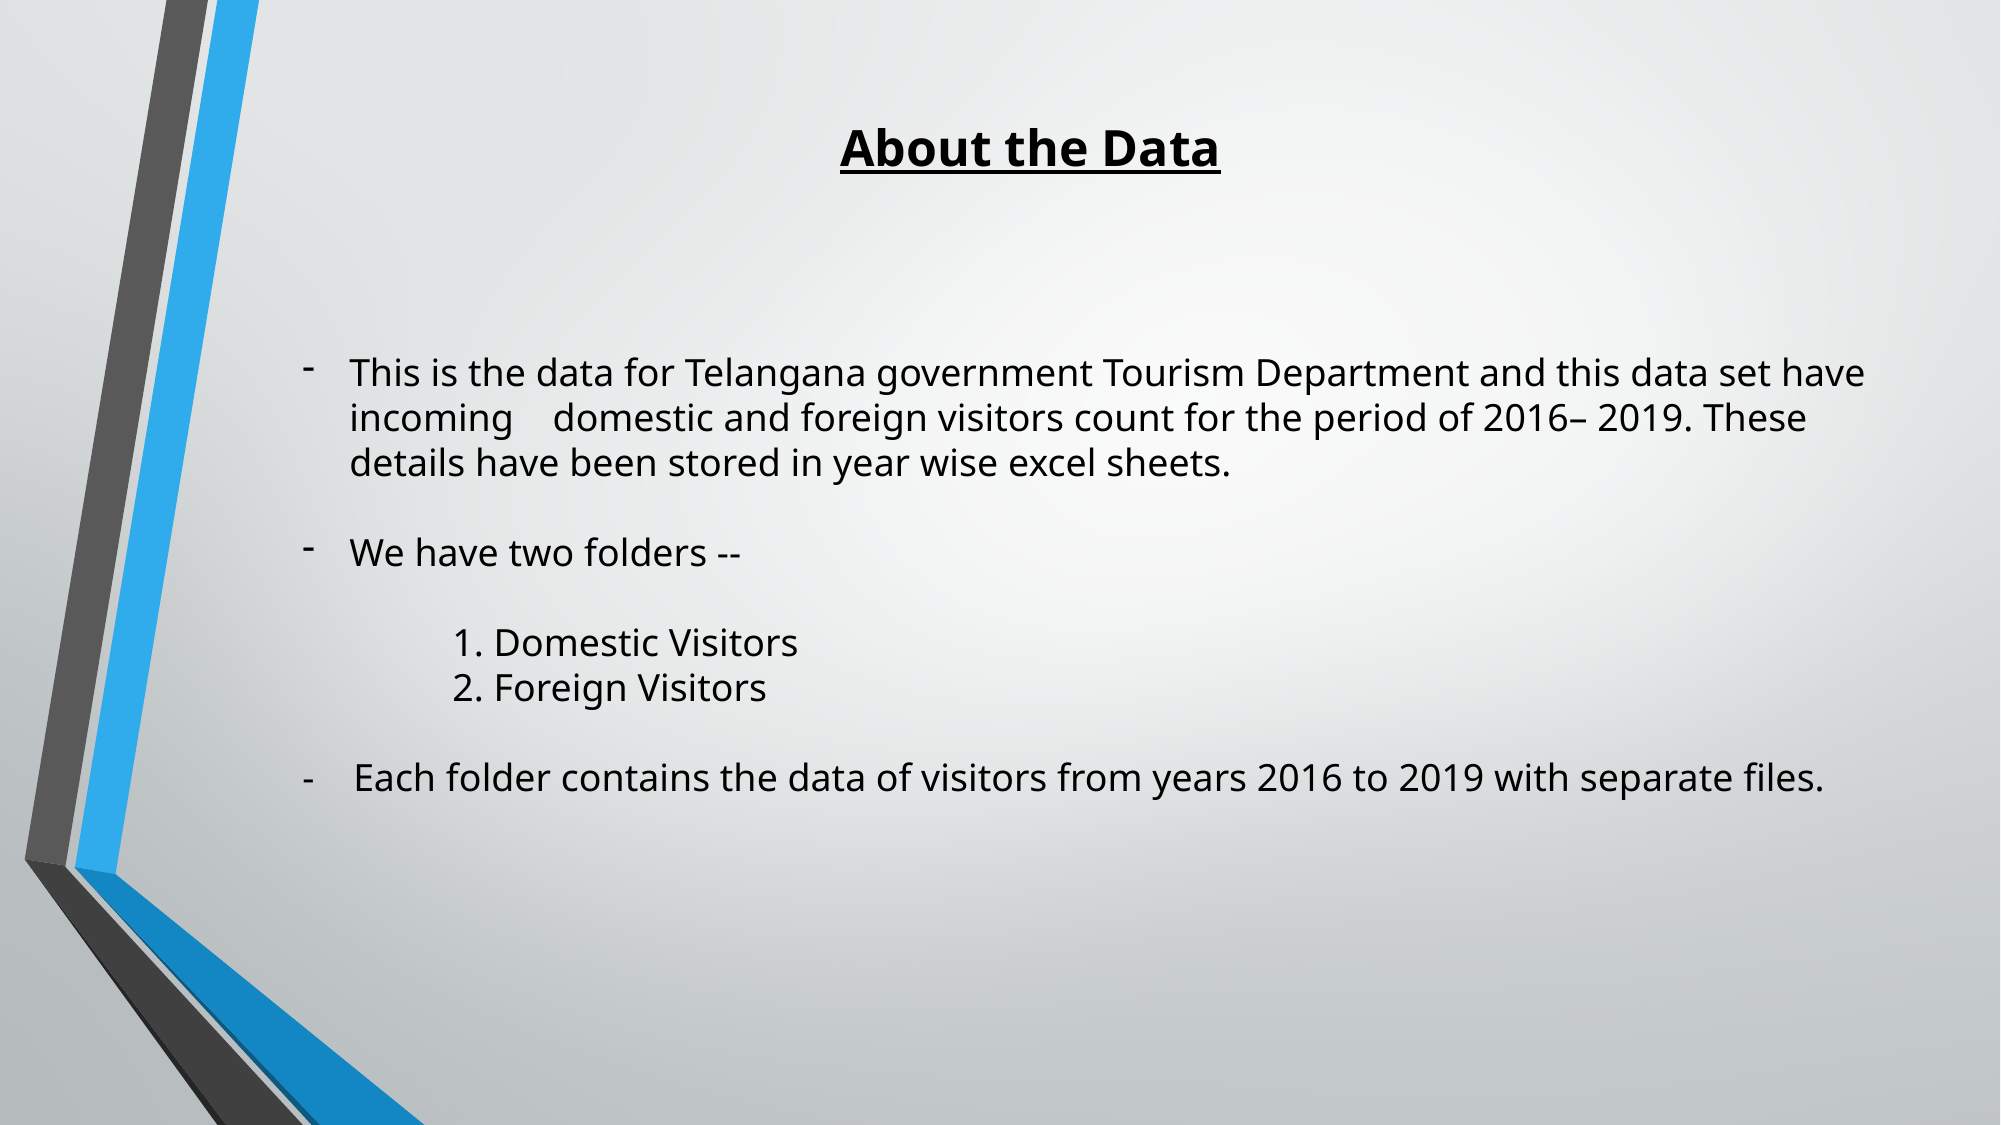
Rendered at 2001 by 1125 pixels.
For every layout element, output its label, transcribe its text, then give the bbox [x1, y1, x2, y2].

text_box This is the data for Telangana government Tourism Department and this data set have incoming domestic and foreign visitors count for the period of 2016– 2019. These details have been stored in year wise excel sheets. We have two folders -- 1. Domestic Visitors 2. Foreign Visitors - Each folder contains the data of visitors from years 2016 to 2019 with separate files. [287, 341, 1915, 806]
text_box About the Data [544, 108, 1517, 184]
